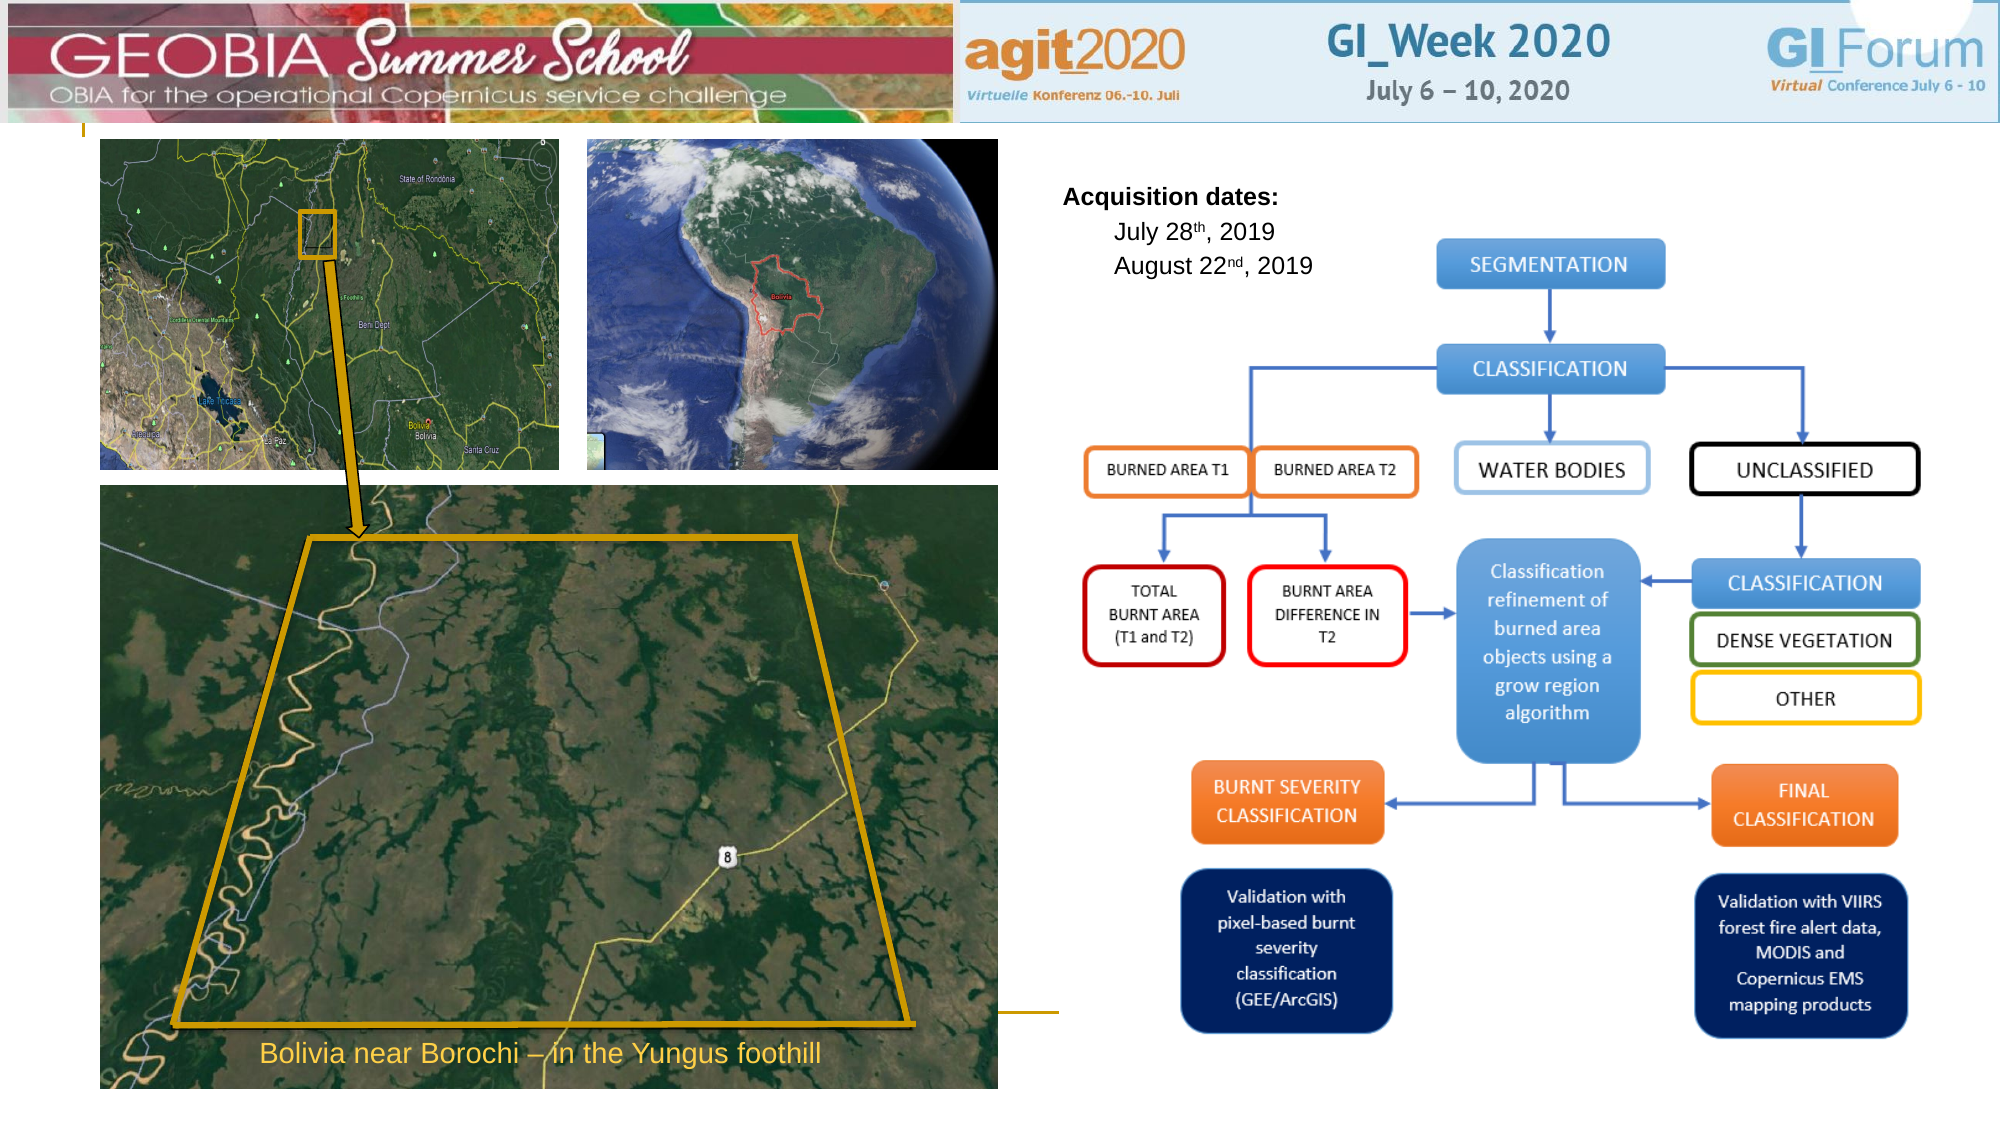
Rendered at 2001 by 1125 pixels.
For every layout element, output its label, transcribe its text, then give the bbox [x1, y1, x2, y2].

picture [1059, 215, 1964, 1054]
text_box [100, 138, 998, 1090]
text_box Acquisition dates: July 28th, 2019 August 22nd, 2019 [1002, 168, 1398, 286]
picture [0, 0, 2000, 123]
